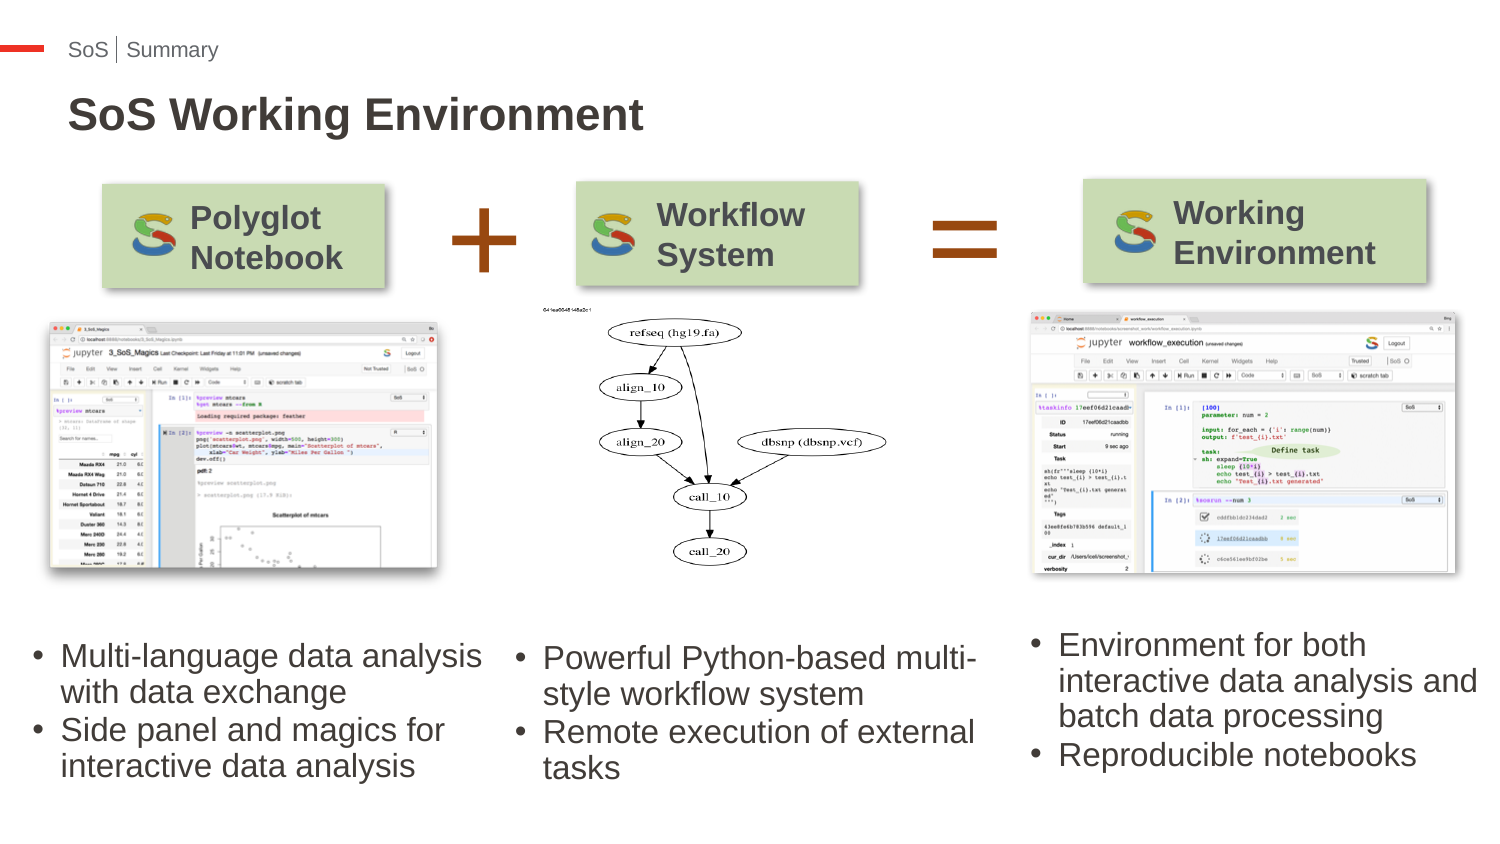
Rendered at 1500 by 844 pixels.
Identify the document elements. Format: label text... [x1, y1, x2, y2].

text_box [1029, 178, 1500, 774]
list Summary [126, 35, 611, 62]
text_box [430, 139, 1021, 324]
title SoS Working Environment [67, 84, 1433, 182]
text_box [32, 183, 499, 786]
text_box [514, 181, 1007, 788]
